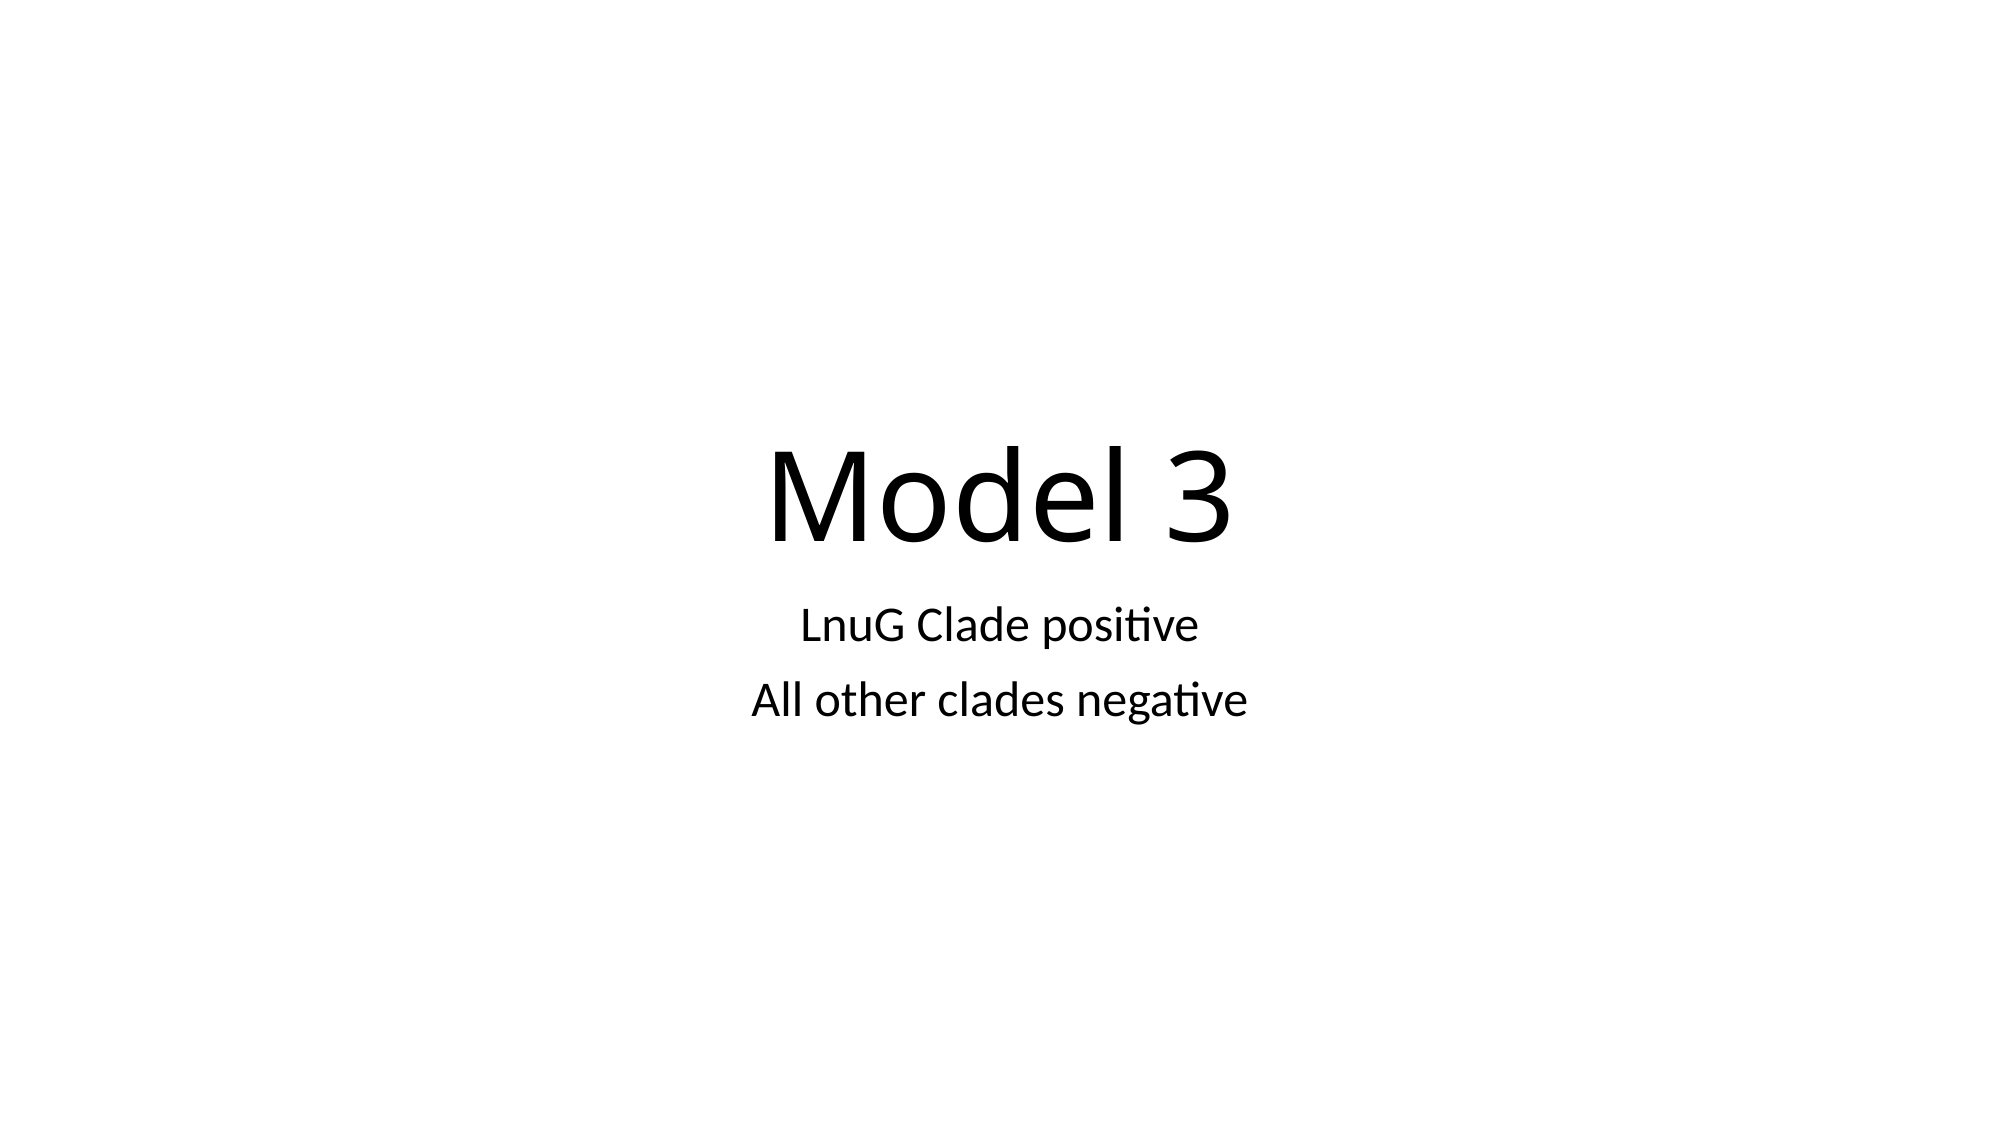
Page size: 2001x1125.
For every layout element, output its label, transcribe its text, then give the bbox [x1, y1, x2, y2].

title Model 3 [249, 184, 1750, 576]
subtitle LnuG Clade positive All other clades negative [249, 590, 1750, 863]
